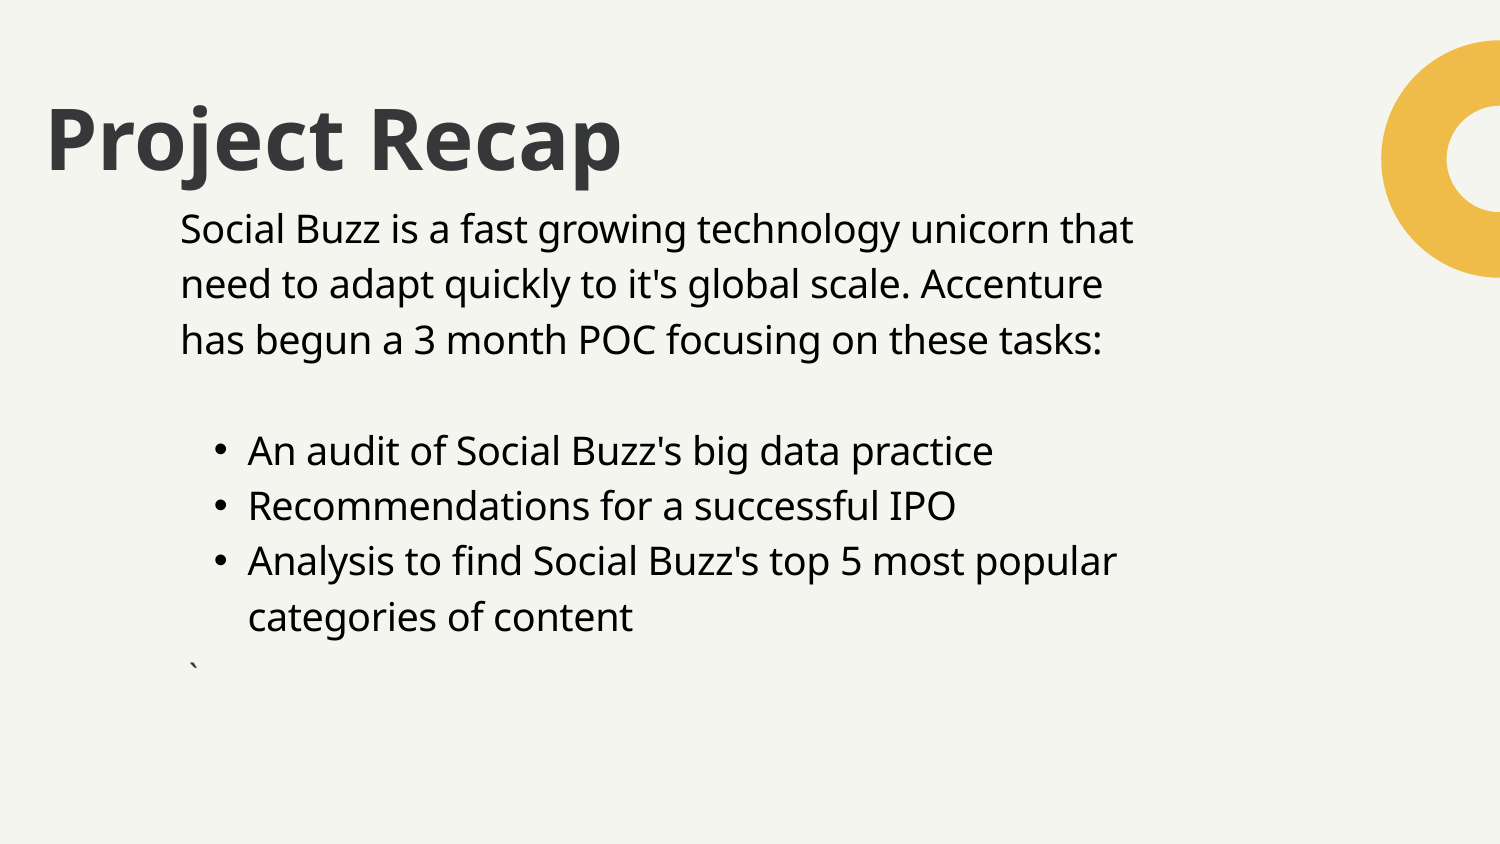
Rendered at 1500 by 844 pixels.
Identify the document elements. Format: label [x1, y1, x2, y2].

text_box [1381, 40, 1500, 278]
text_box [0, 64, 1277, 708]
